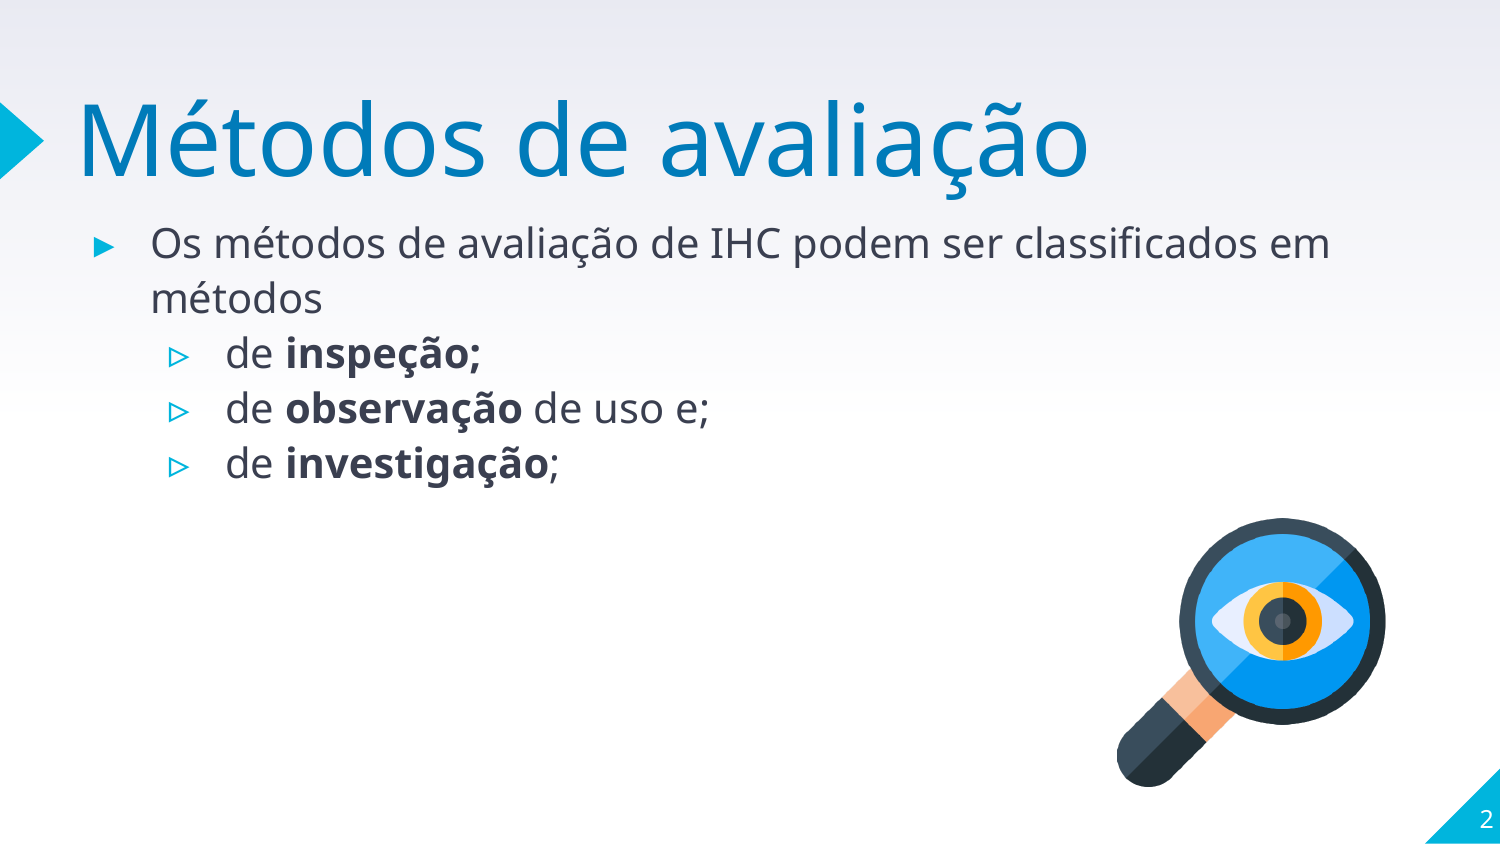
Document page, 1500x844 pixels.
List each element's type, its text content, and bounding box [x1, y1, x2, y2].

title Métodos de avaliação [75, 99, 1500, 277]
picture [1116, 518, 1386, 788]
list Os métodos de avaliação de IHC podem ser classificados em métodos de inspeção; de observação de uso e; de investigação; [75, 211, 1419, 787]
slide_number 2 [1418, 760, 1494, 838]
